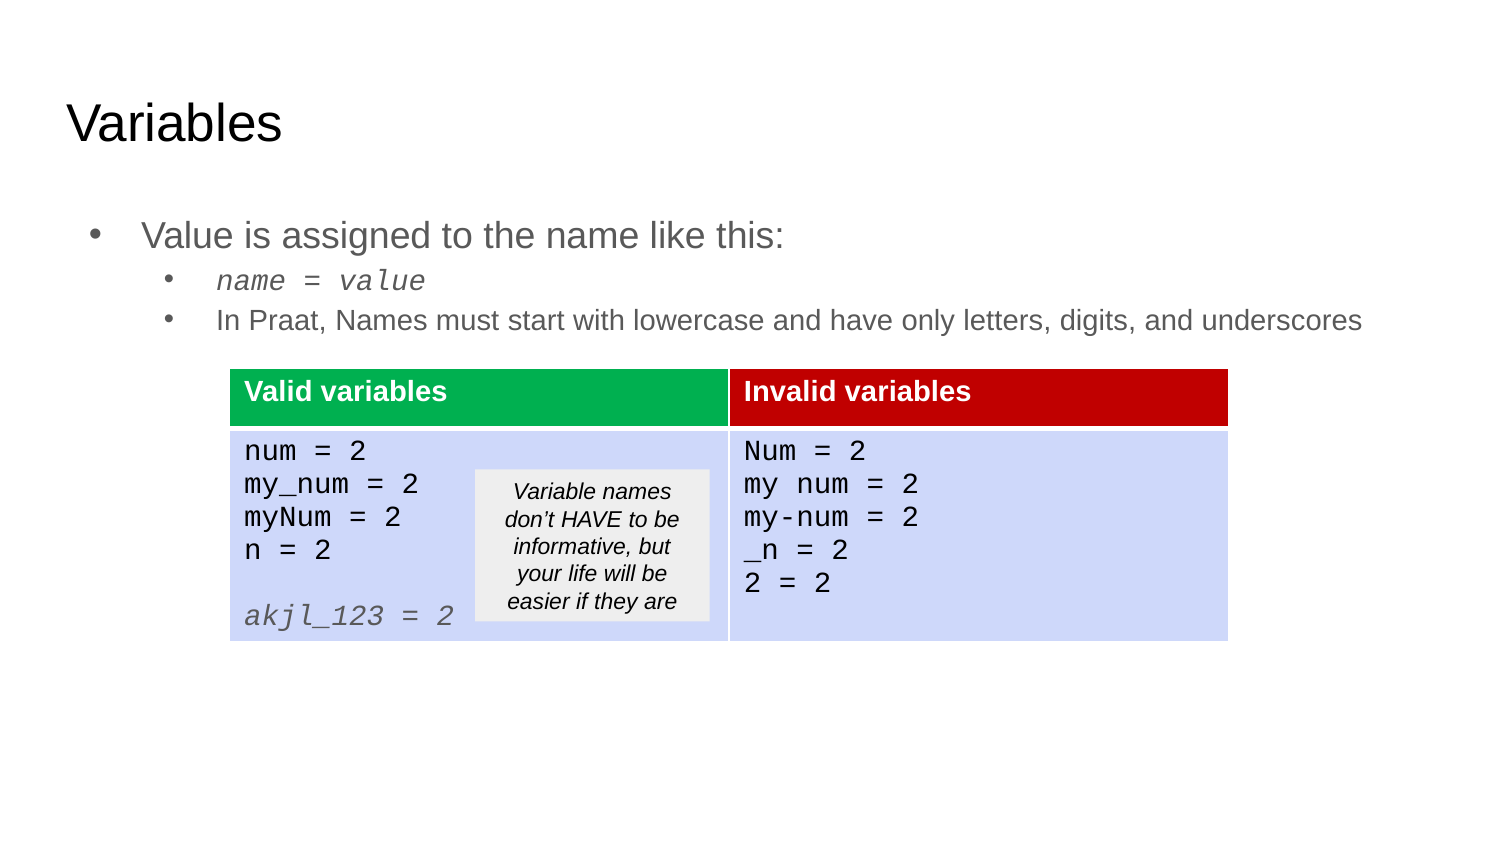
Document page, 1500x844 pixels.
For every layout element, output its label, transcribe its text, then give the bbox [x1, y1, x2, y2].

table_cell Num = 2 my num = 2 my-num = 2 _n = 2 2 = 2 [730, 431, 1228, 641]
title Variables [51, 72, 1449, 167]
table_header Invalid variables [730, 369, 1228, 426]
table_header Valid variables [230, 369, 728, 426]
text_box Variable names don’t HAVE to be informative, but your life will be easier if they are [475, 469, 710, 622]
table_cell num = 2 my_num = 2 myNum = 2 n = 2 akjl_123 = 2 [230, 431, 728, 641]
list Value is assigned to the name like this: name = value In Praat, Names must start with lowercase and have only letters, digits, and underscores [51, 189, 1449, 750]
